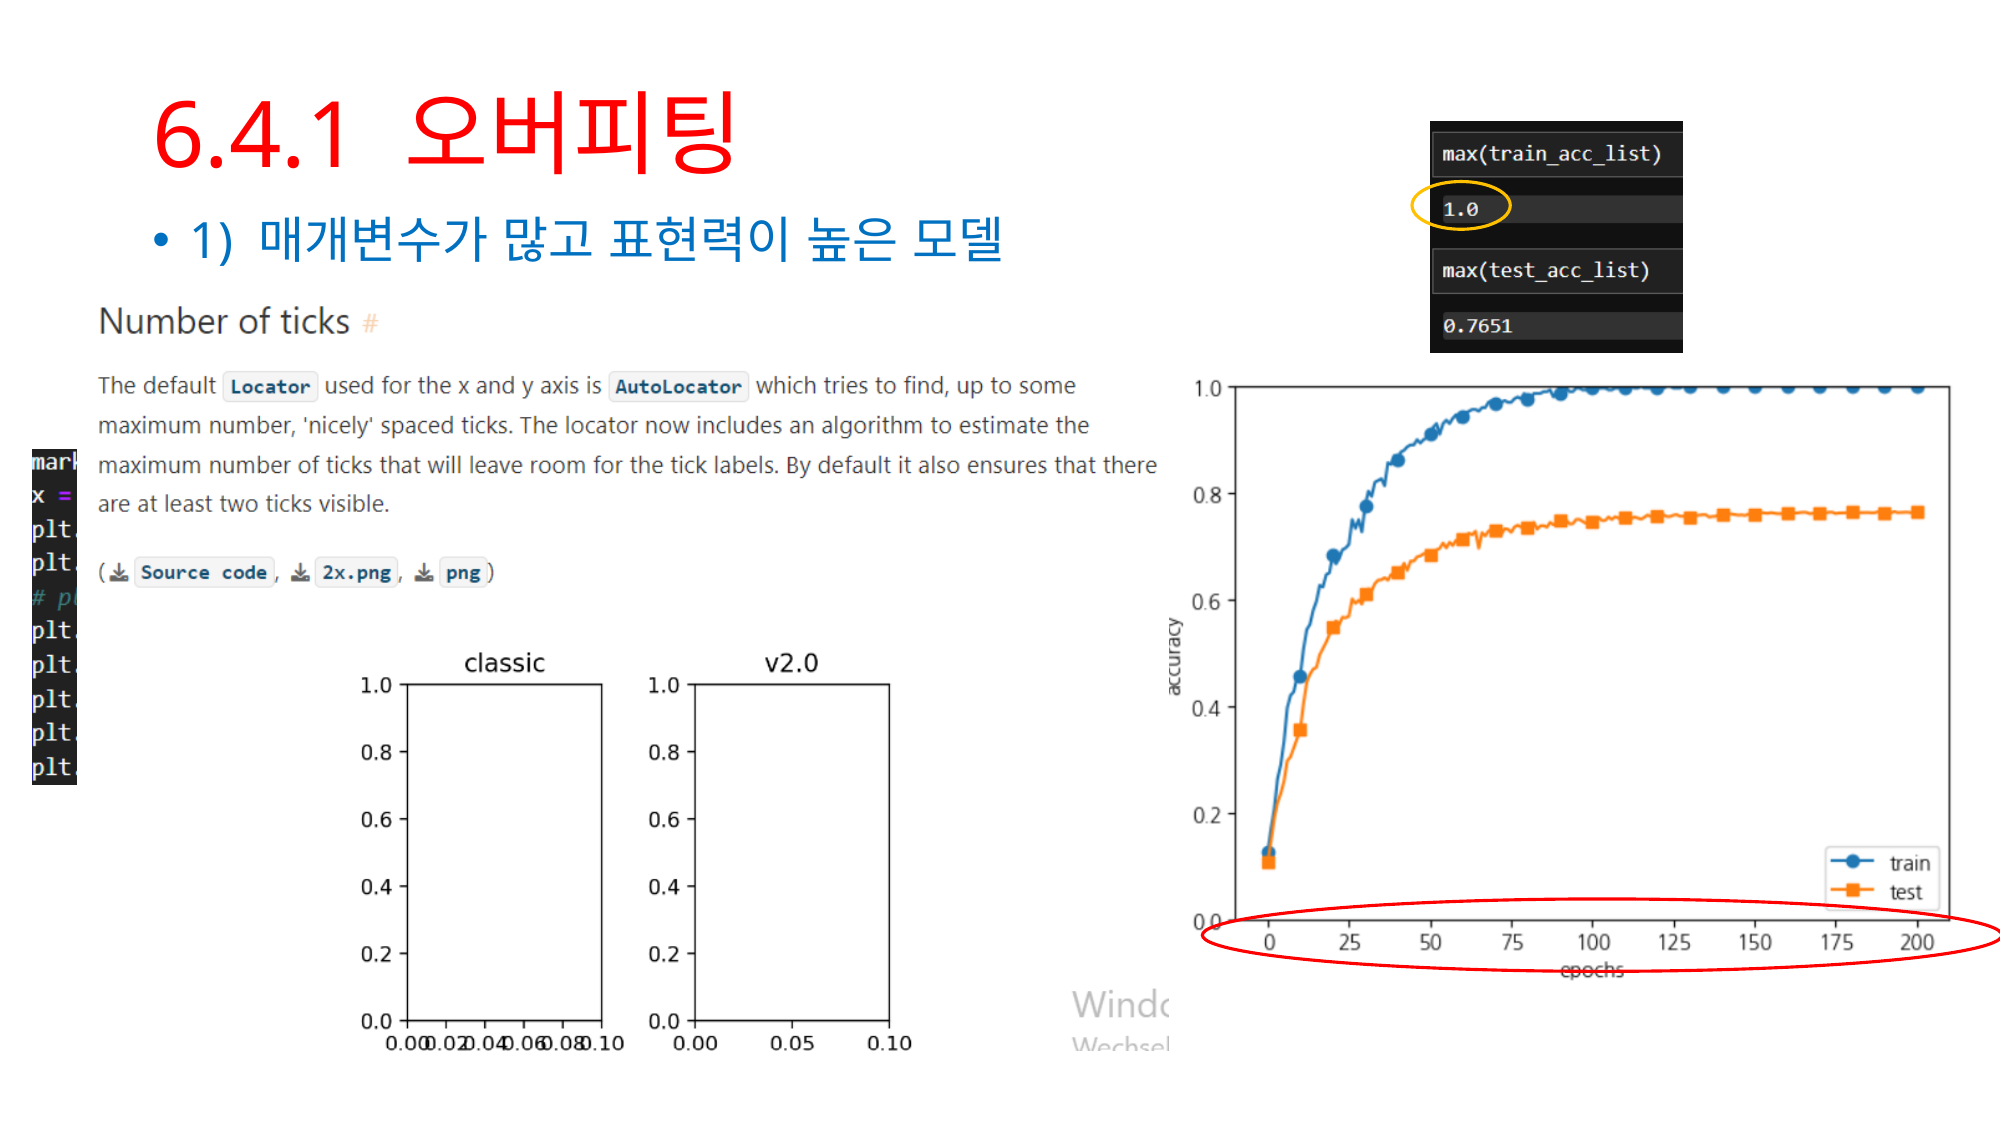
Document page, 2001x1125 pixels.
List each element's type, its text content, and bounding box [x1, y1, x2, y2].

title 6.4.1 오버피팅 [137, 28, 1863, 207]
picture [32, 284, 1960, 1051]
picture [1430, 121, 1683, 353]
text_box [1960, 917, 2000, 953]
list 1) 매개변수가 많고 표현력이 높은 모델 2) 훈련 데이터가 적음 [137, 207, 1863, 366]
text_box [1410, 185, 1430, 225]
